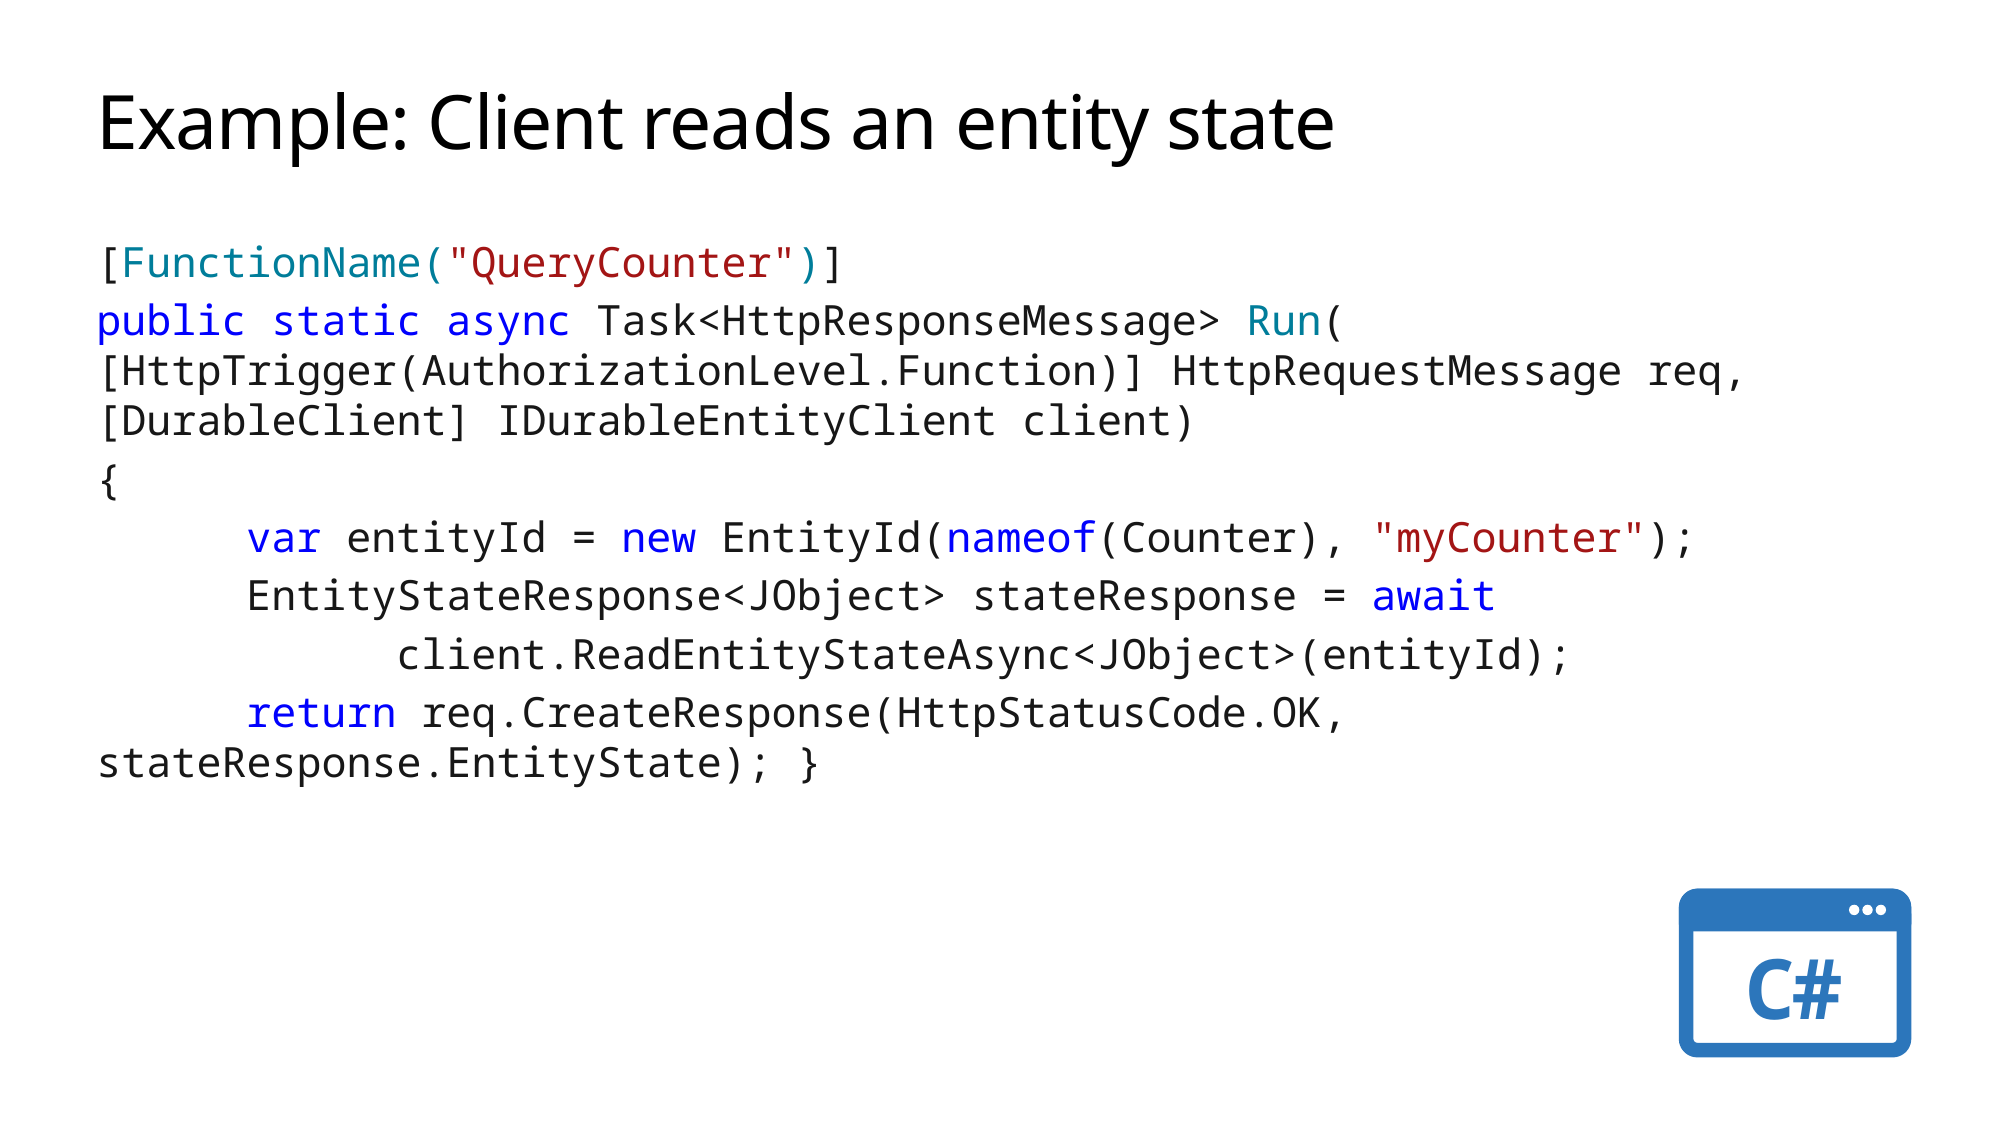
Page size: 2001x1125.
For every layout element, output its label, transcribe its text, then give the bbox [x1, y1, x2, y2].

title Example: Client reads an entity state [96, 75, 1904, 166]
list [FunctionName("QueryCounter")] public static async Task<HttpResponseMessage> Run( [HttpTrigger(AuthorizationLevel.Function)] HttpRequestMessage req, [DurableClient] IDurableEntityClient client) { var entityId = new EntityId(nameof(Counter), "myCounter"); EntityStateResponse<JObject> stateResponse = await client.ReadEntityStateAsync<JObject>(entityId); return req.CreateResponse(HttpStatusCode.OK, stateResponse.EntityState); } [96, 235, 1904, 802]
